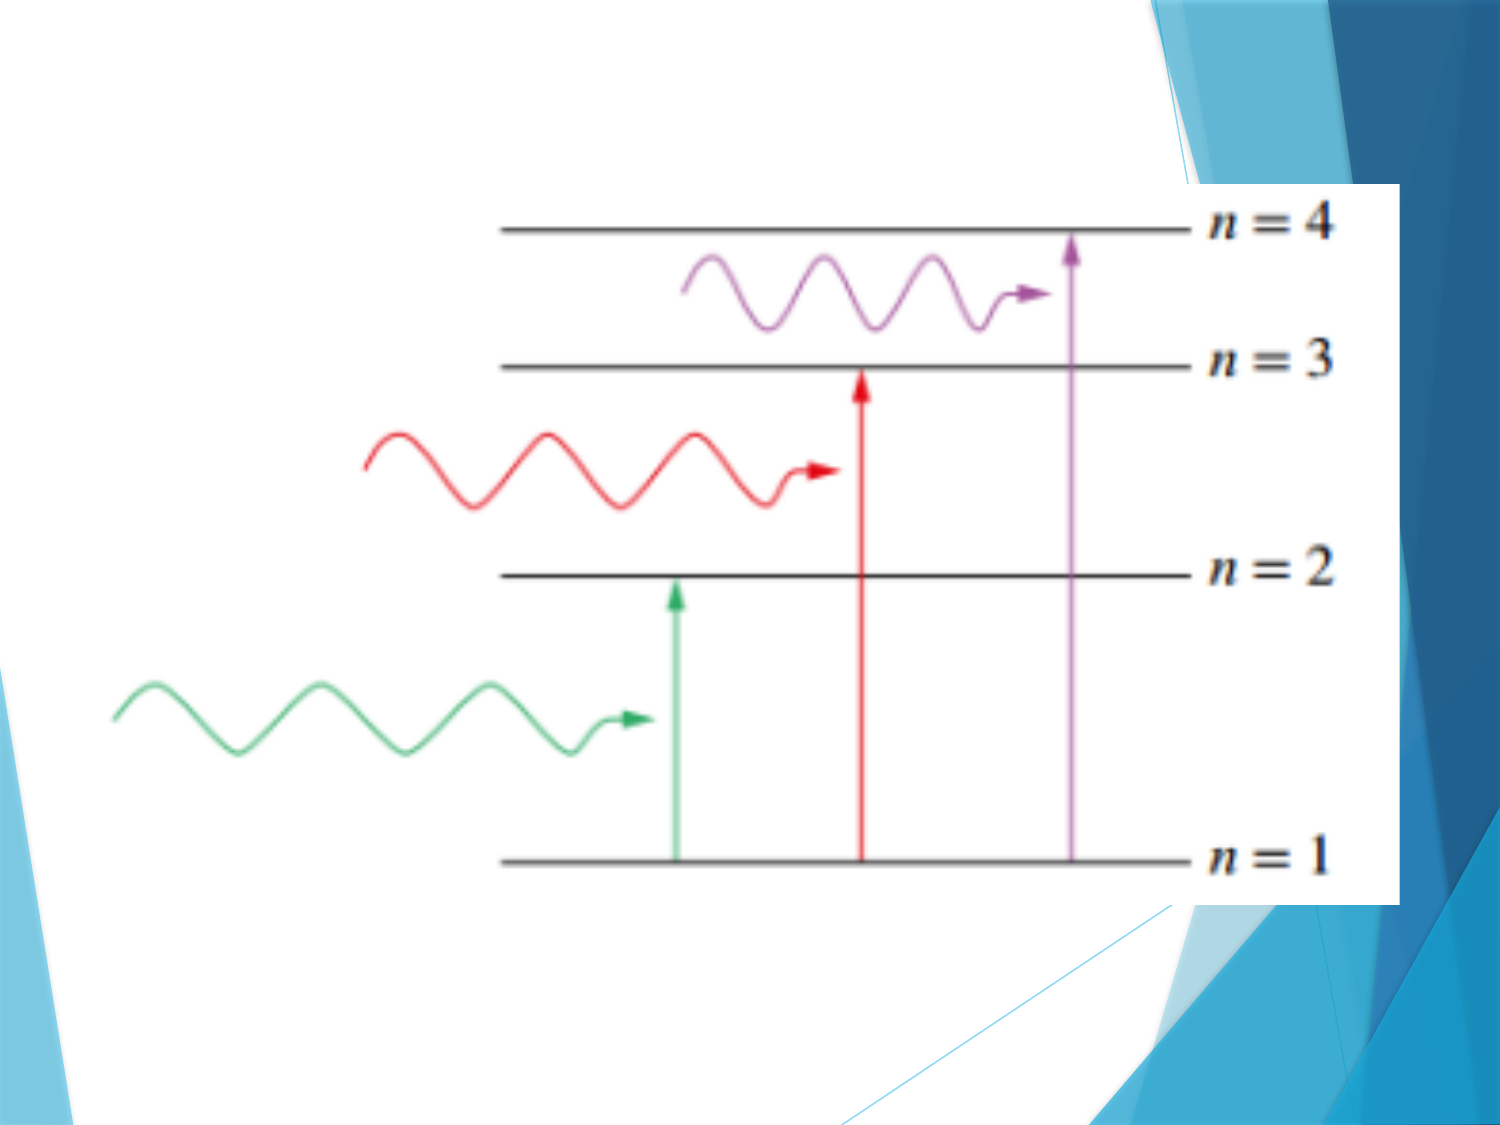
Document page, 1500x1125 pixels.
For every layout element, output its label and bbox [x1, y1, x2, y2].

picture [73, 183, 1401, 906]
